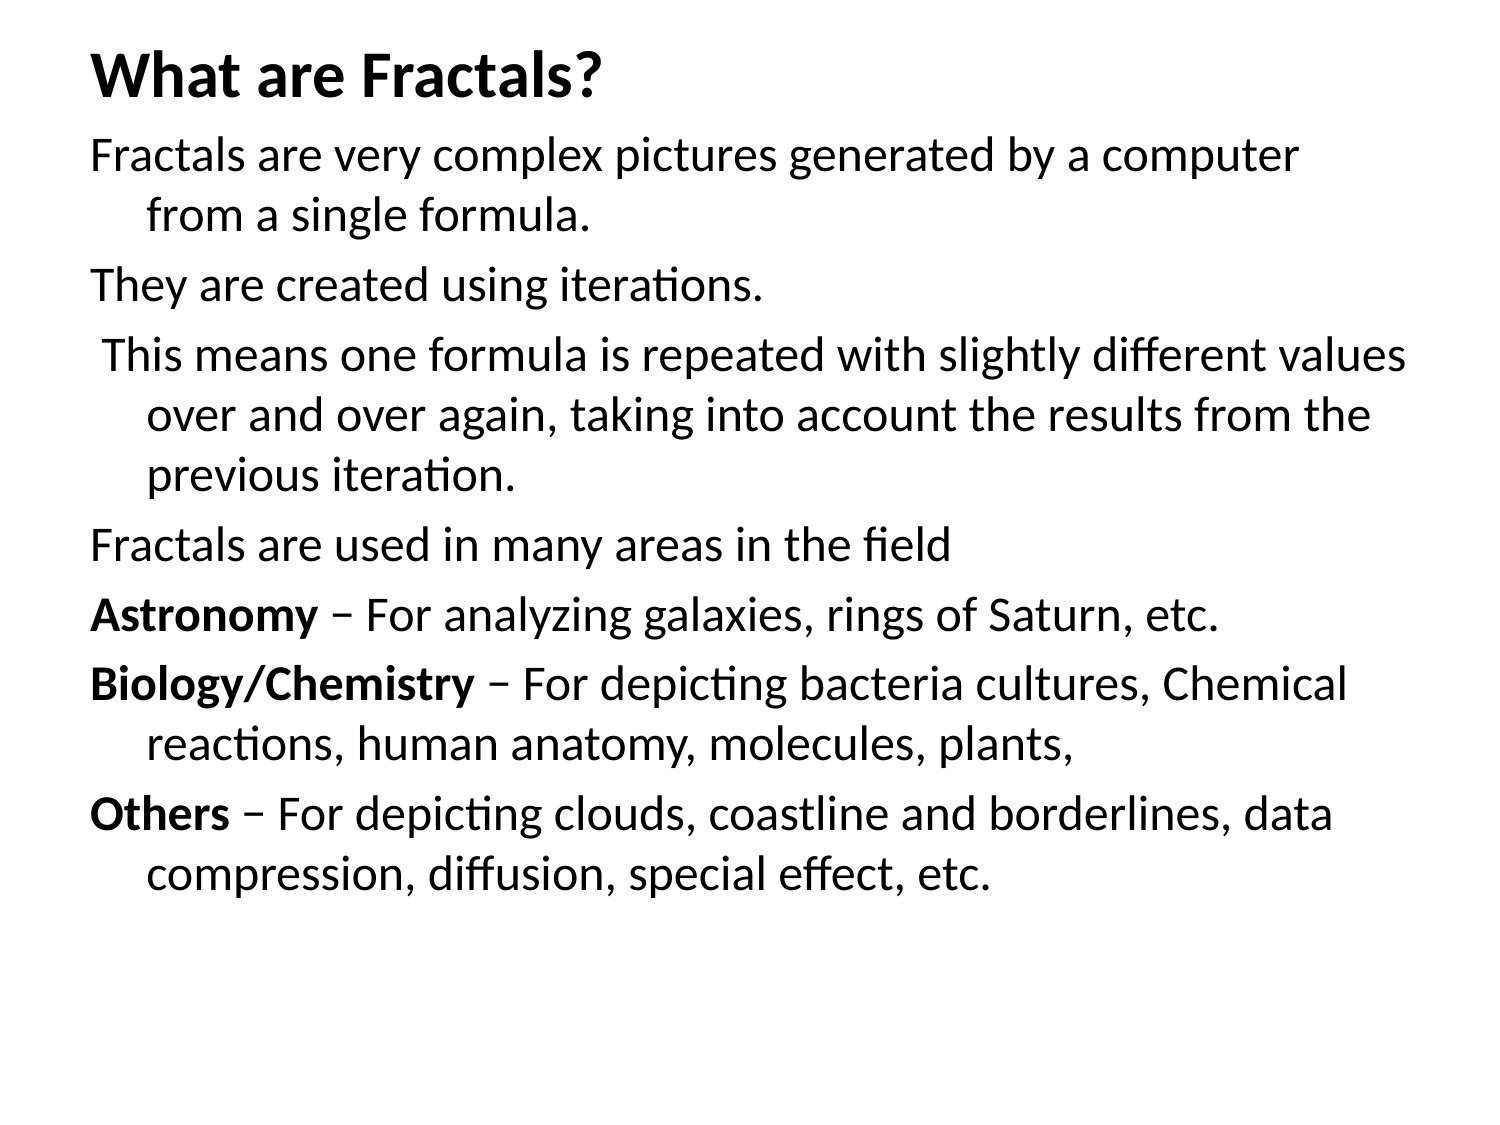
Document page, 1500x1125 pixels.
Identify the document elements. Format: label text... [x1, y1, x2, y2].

list What are Fractals? Fractals are very complex pictures generated by a computer from a single formula. They are created using iterations. This means one formula is repeated with slightly different values over and over again, taking into account the results from the previous iteration. Fractals are used in many areas in the field Astronomy − For analyzing galaxies, rings of Saturn, etc. Biology/Chemistry − For depicting bacteria cultures, Chemical reactions, human anatomy, molecules, plants, Others − For depicting clouds, coastline and borderlines, data compression, diffusion, special effect, etc. [75, 23, 1425, 1005]
